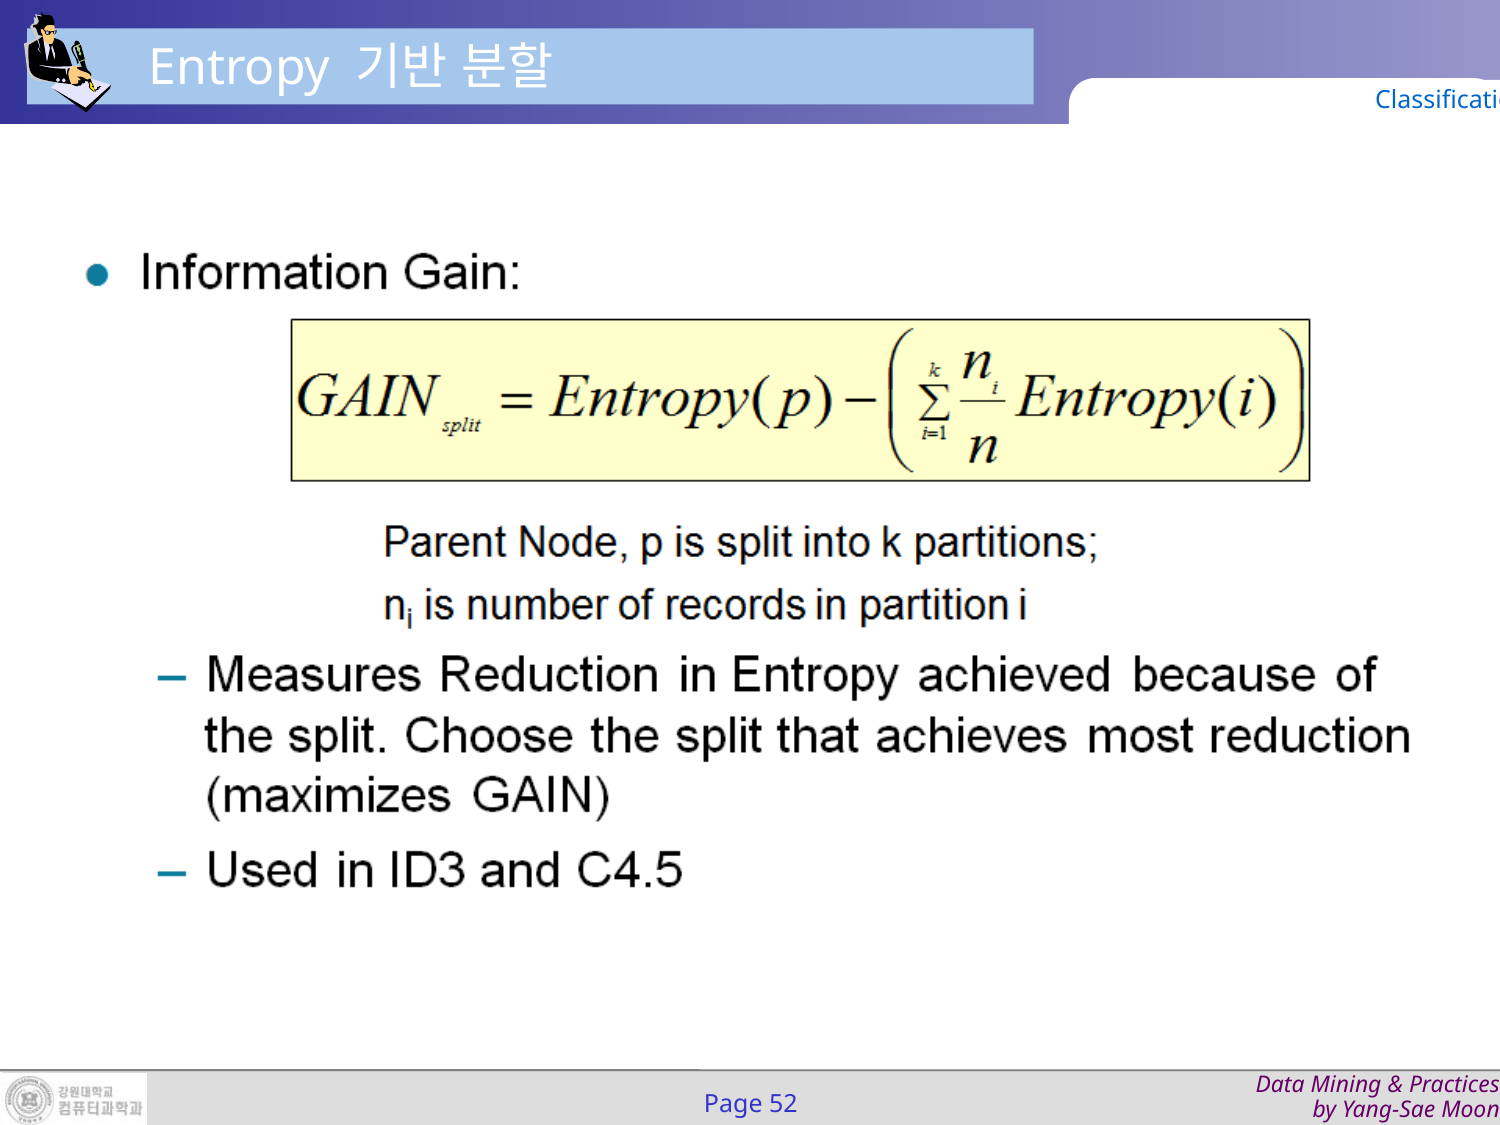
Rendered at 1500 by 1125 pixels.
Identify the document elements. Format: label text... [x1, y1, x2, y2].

slide_number Page 52 [682, 1079, 819, 1124]
picture [2, 1073, 147, 1125]
text_box Classification [1273, 78, 1500, 120]
text_box Entropy 기반 분할 [133, 26, 1093, 102]
picture [69, 222, 1431, 903]
